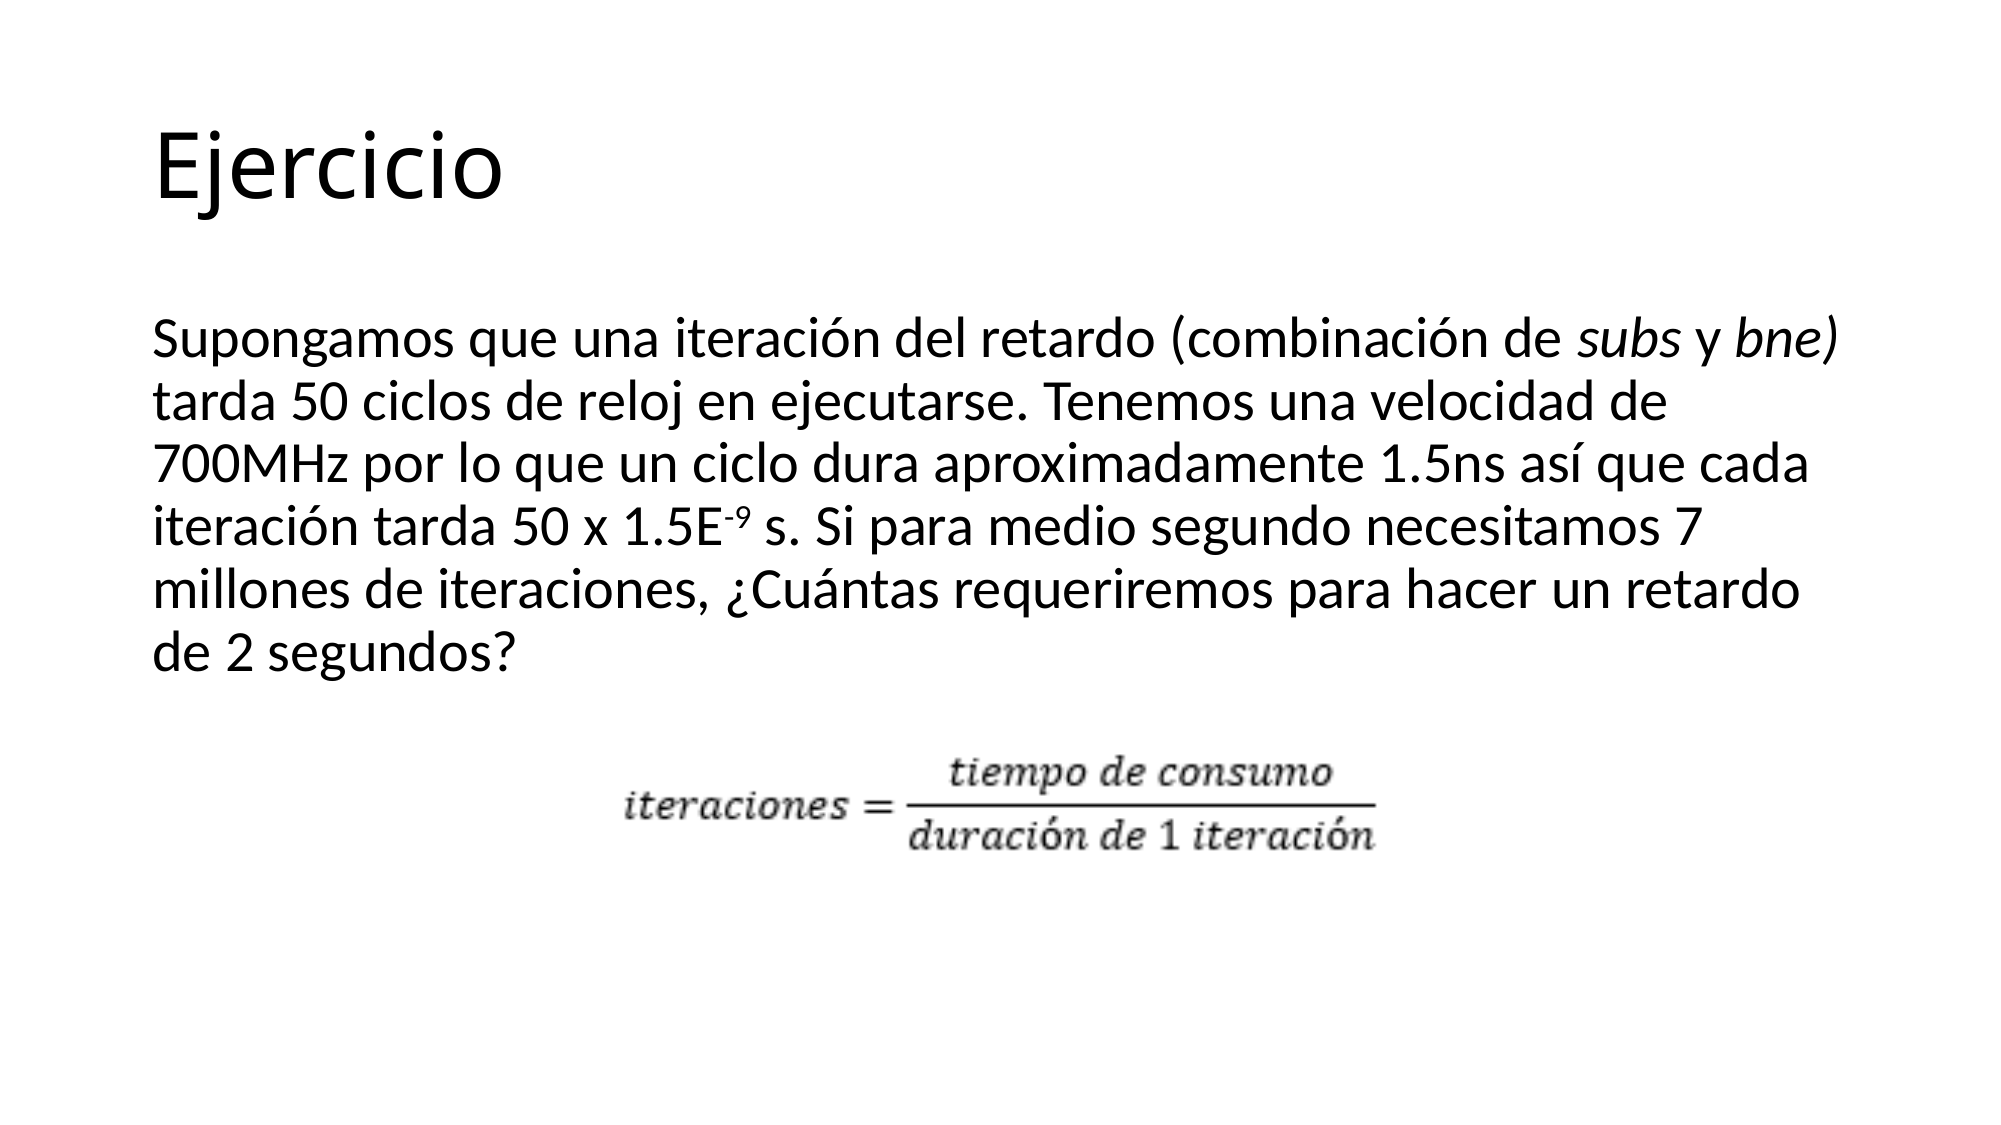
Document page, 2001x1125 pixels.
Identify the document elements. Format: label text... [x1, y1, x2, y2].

picture [584, 735, 1416, 887]
title Ejercicio [137, 59, 1863, 278]
list Supongamos que una iteración del retardo (combinación de subs y bne) tarda 50 ciclos de reloj en ejecutarse. Tenemos una velocidad de 700MHz por lo que un ciclo dura aproximadamente 1.5ns así que cada iteración tarda 50 x 1.5E-9 s. Si para medio segundo necesitamos 7 millones de iteraciones, ¿Cuántas requeriremos para hacer un retardo de 2 segundos? [137, 299, 1863, 1014]
